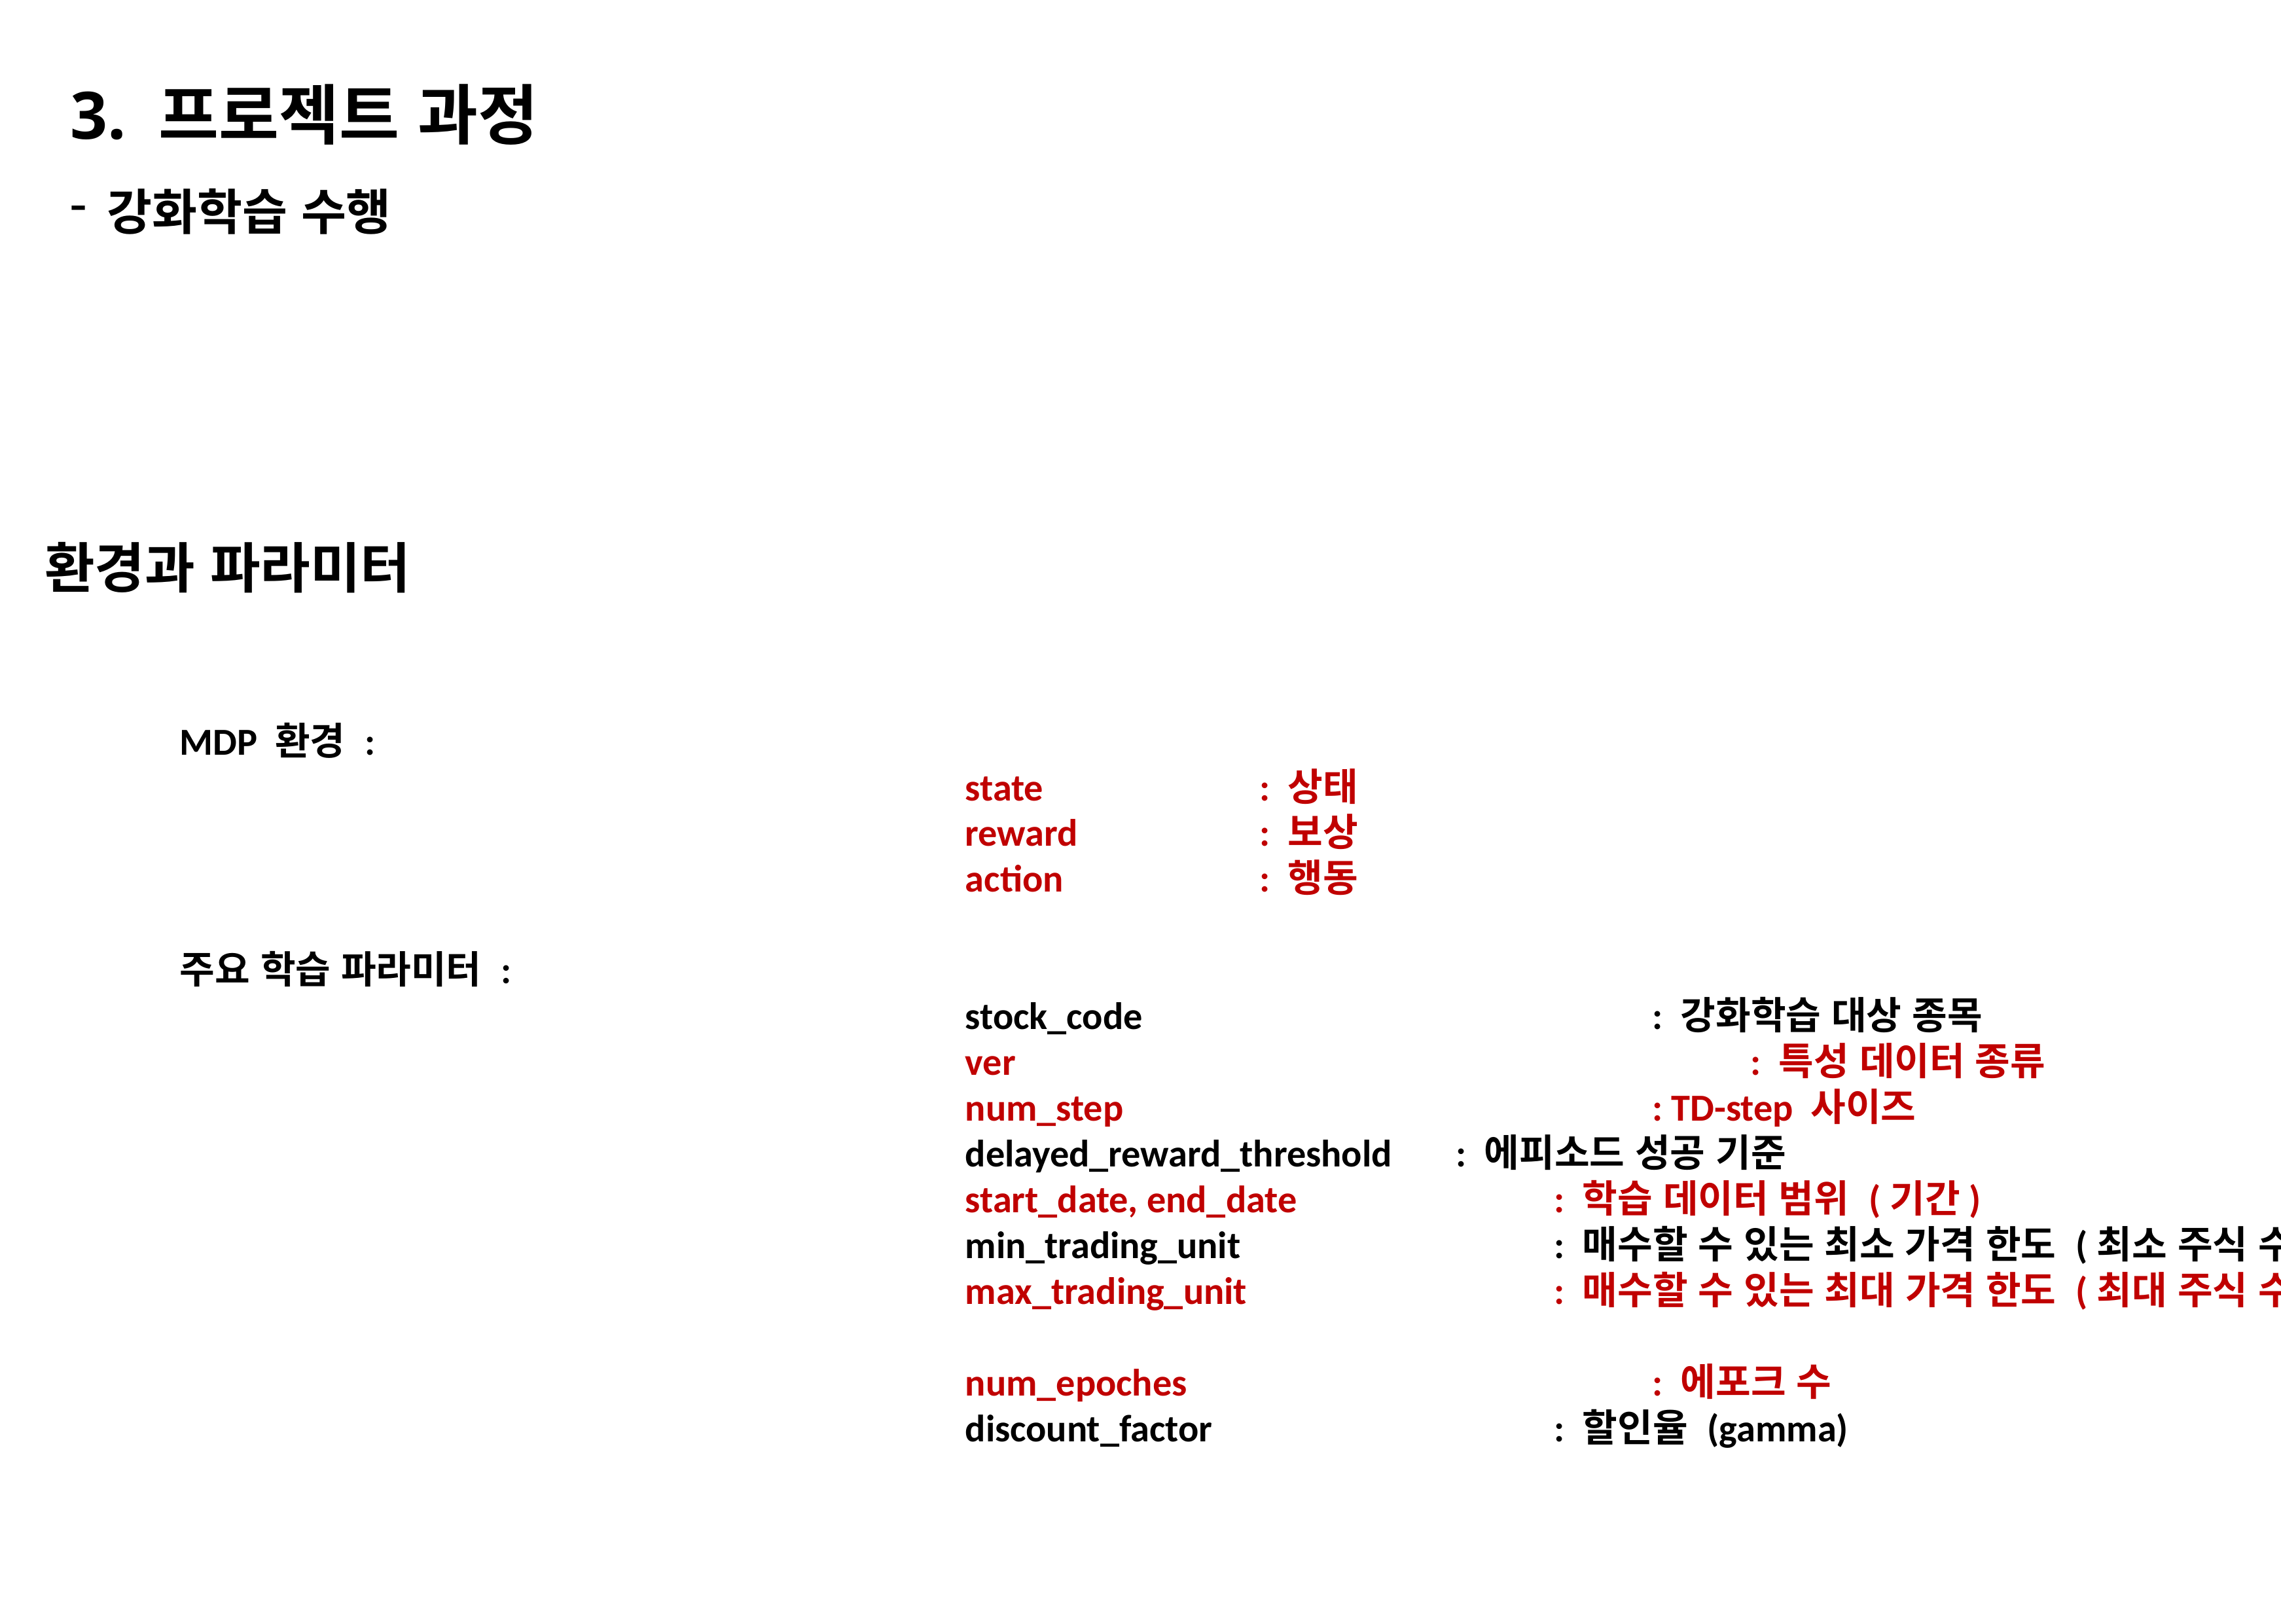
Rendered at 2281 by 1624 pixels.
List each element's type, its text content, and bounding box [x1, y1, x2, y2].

text_box 환경과 파라미터 MDP 환경 : state : 상태 reward : 보상 action : 행동 주요 학습 파라미터 : stock_code : 강화학습 대상 종목 ver : 특성 데이터 종류 num_step : TD-step 사이즈 delayed_reward_threshold : 에피소드 성공 기준 start_date, end_date : 학습 데이터 범위 (기간) min_trading_unit : 매수할 수 있는 최소 가격 한도 (최소 주식 수 한도) max_trading_unit : 매수할 수 있는 최대 가격 한도 (최대 주식 수 한도) num_epoches : 에포크 수 discount_factor : 할인율 (gamma) [0, 528, 2281, 1454]
text_box 3. 프로젝트 과정 강화학습 수행 [60, 56, 1024, 245]
